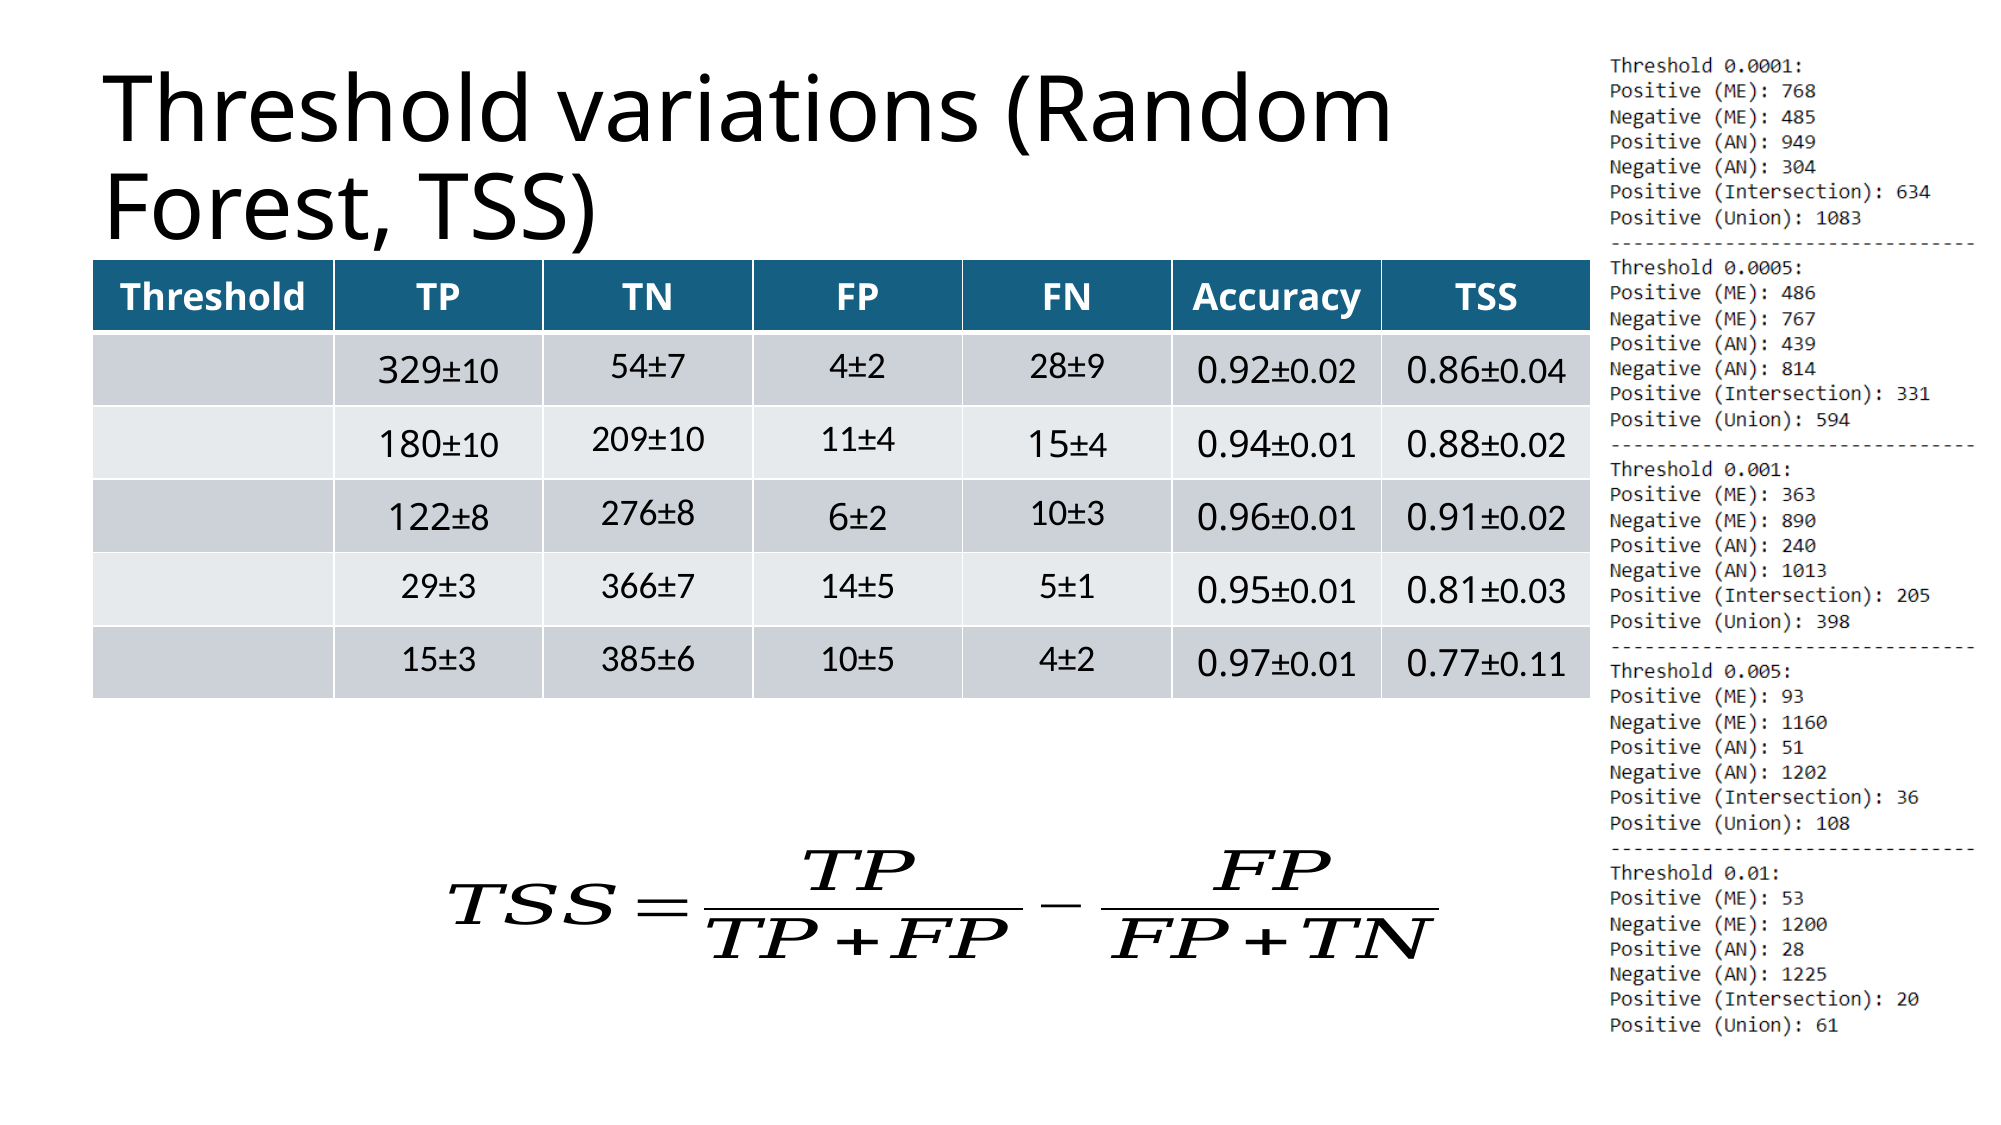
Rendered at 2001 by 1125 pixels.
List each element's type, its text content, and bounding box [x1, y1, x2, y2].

title Threshold variations (Random Forest, TSS) [87, 52, 1592, 270]
picture [1604, 49, 1992, 1047]
